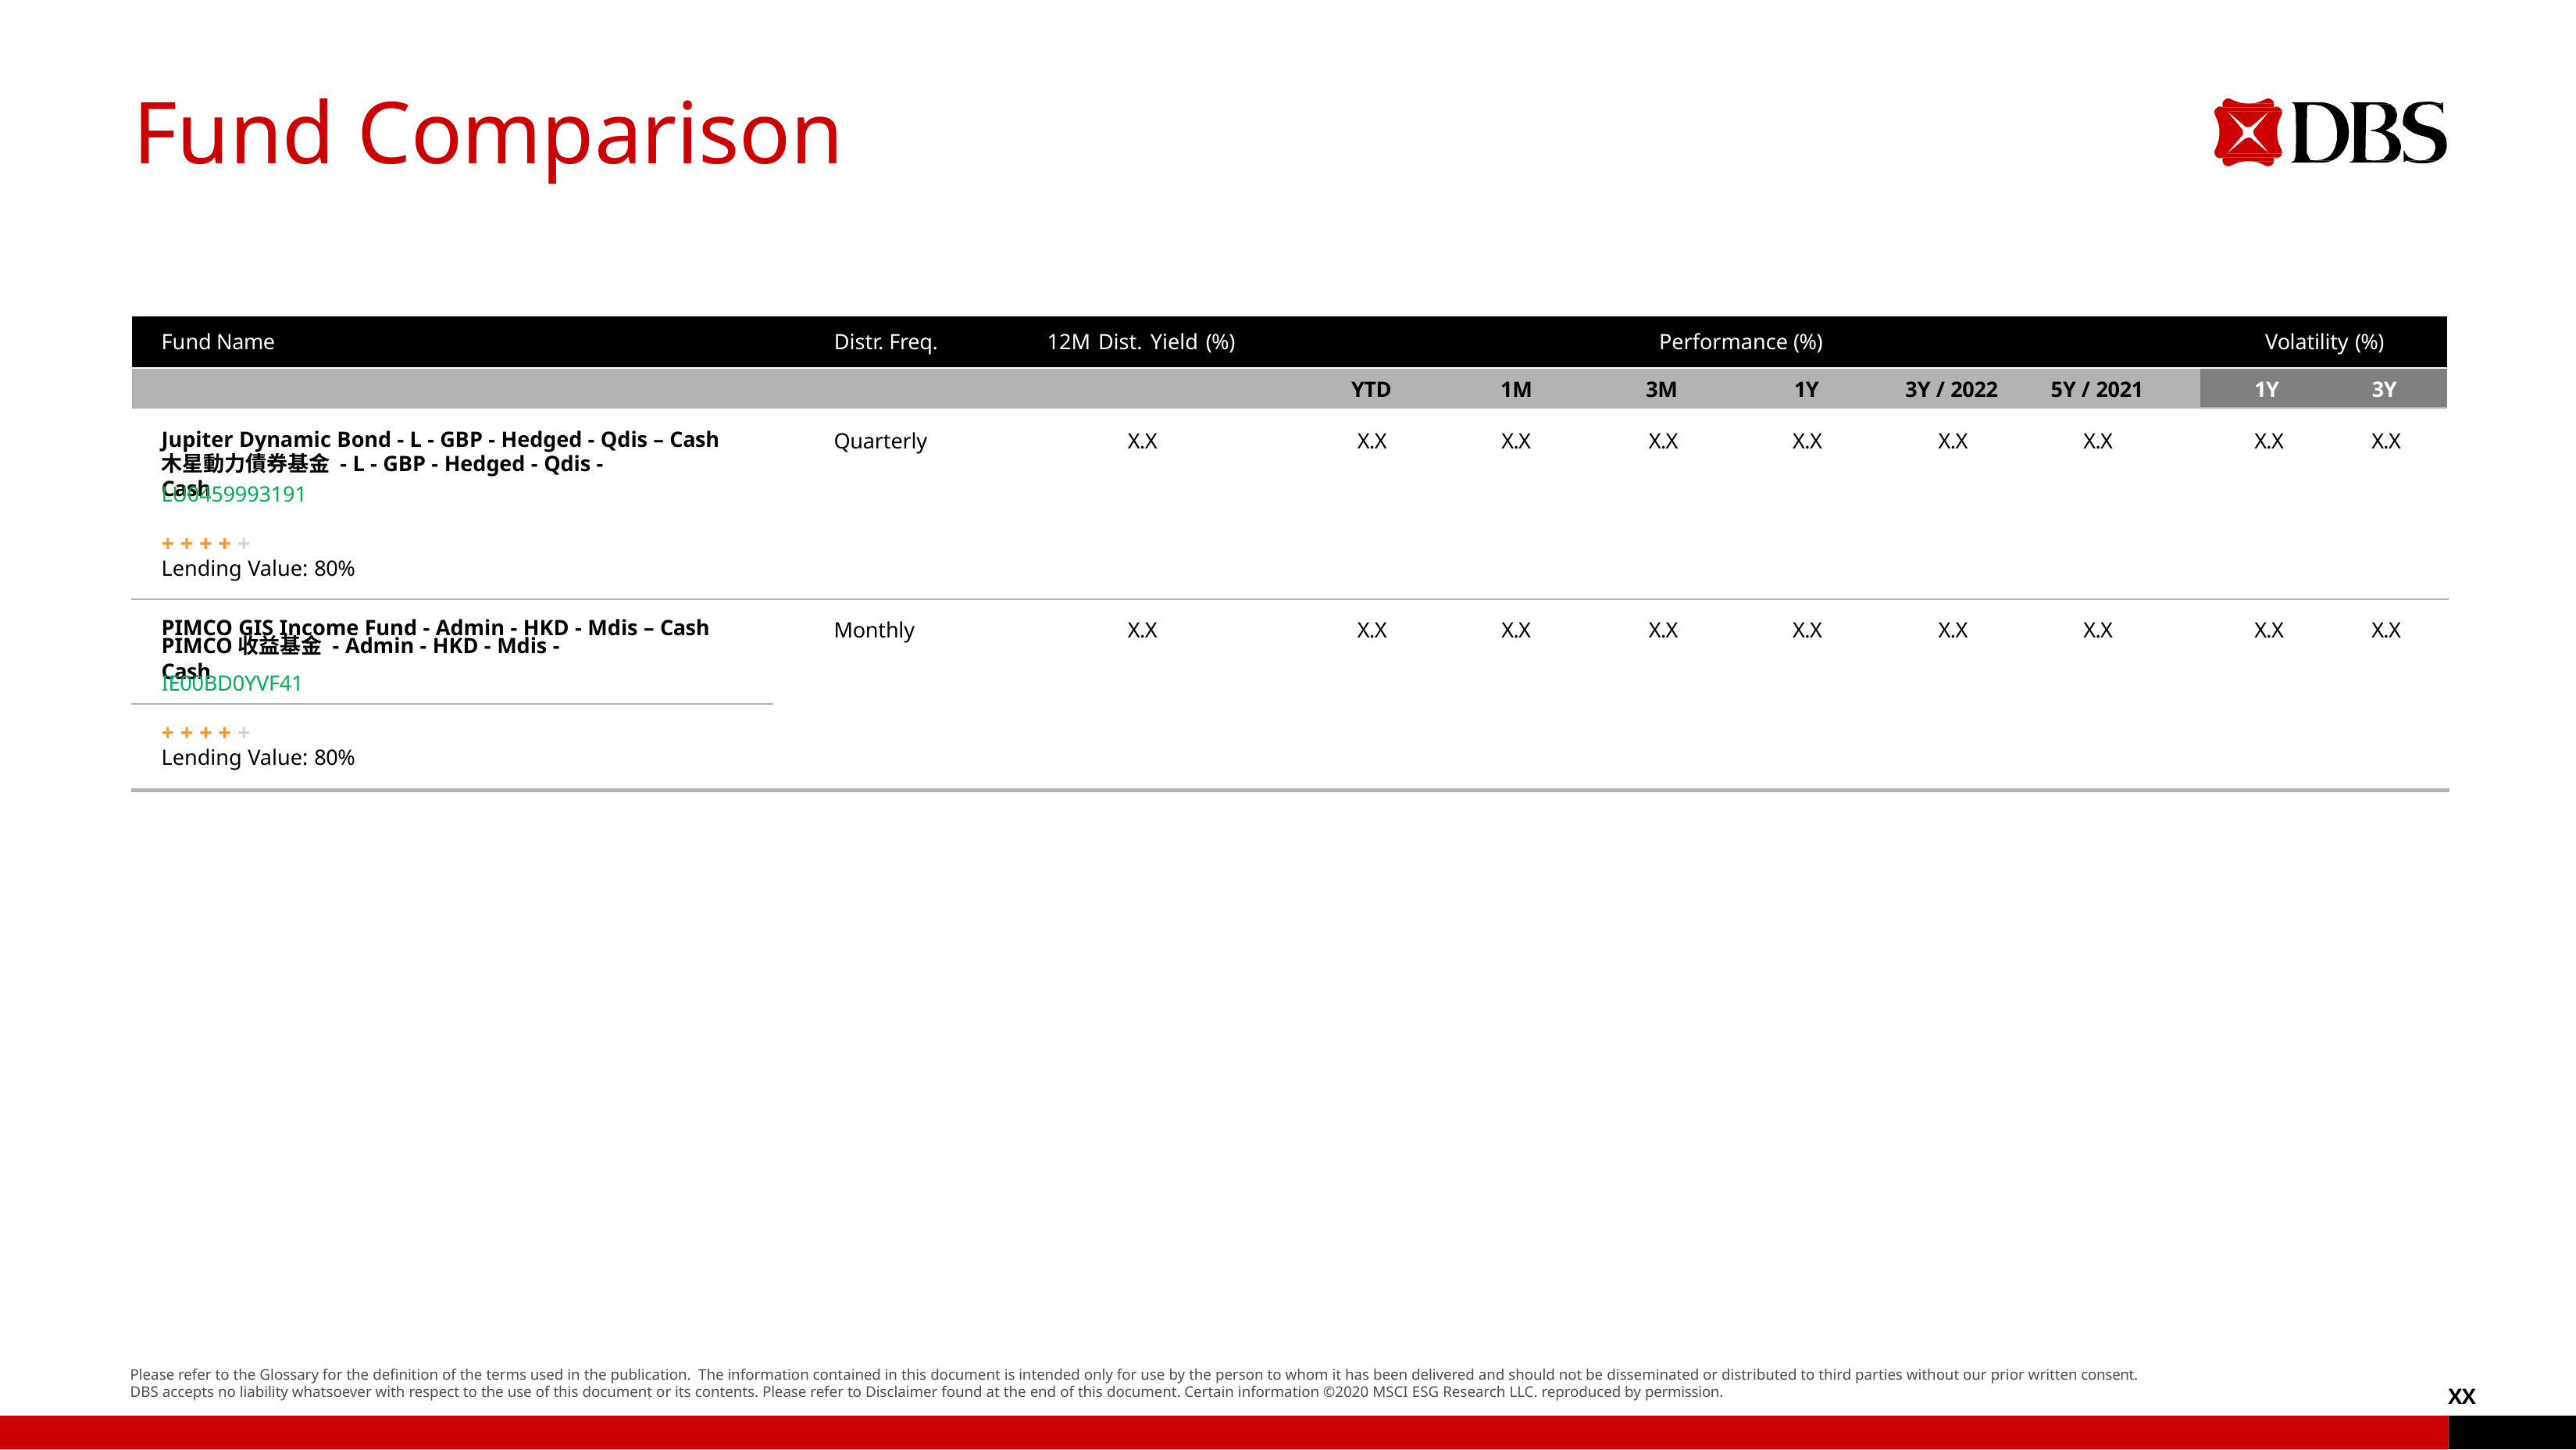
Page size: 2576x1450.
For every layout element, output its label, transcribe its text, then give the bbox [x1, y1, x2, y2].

table_header X.X [1029, 423, 1257, 598]
title Fund Comparison [127, 76, 1479, 321]
table_header Jupiter Dynamic Bond - L - GBP - Hedged - Qdis – Cash LU0459993191 [131, 423, 773, 515]
table_header X.X [2026, 423, 2206, 598]
footer XX [2446, 1379, 2477, 1412]
table_cell 3Y / 2022 [1864, 369, 2025, 407]
table_header Volatility [2200, 316, 2353, 367]
table_header Quarterly [773, 423, 1029, 598]
table_cell + + + + + [131, 515, 773, 598]
table_header X.X [1443, 423, 1589, 598]
table_header [1445, 316, 1589, 367]
table_header X.X [1589, 423, 1735, 598]
table_header Performance (%) [1589, 316, 1864, 367]
table_header [2025, 316, 2200, 367]
table_cell X.X [1589, 600, 1735, 771]
table_cell 3Y [2353, 369, 2447, 407]
table_cell + + + + + [131, 705, 773, 771]
table_cell X.X [1443, 600, 1589, 771]
table_header Distr. Freq. [555, 316, 995, 367]
table_header X.X [1880, 423, 2026, 598]
text_box [2403, 102, 2447, 164]
table_cell X.X [1029, 600, 1257, 771]
table_cell X.X [1257, 600, 1443, 771]
table_cell PIMCO GIS Income Fund - Admin - HKD - Mdis – Cash IE00BD0YVF41 [131, 600, 773, 703]
table_header Fund Name [132, 316, 555, 367]
table_header (%) [2353, 316, 2447, 367]
table_cell X.X [1880, 600, 2026, 771]
text_box [2349, 102, 2401, 163]
table_header [1864, 316, 2025, 367]
table_cell 5Y / 2021 [2025, 369, 2200, 407]
table_cell X.X [2206, 600, 2327, 771]
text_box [0, 1415, 2576, 1450]
table_cell X.X [2327, 600, 2449, 771]
table_header X.X [2327, 423, 2449, 598]
table_cell 3M [1589, 369, 1736, 407]
table_cell 1Y [2200, 369, 2353, 407]
table_cell Monthly [773, 600, 1029, 771]
table_header X.X [2206, 423, 2327, 598]
table_header [1293, 316, 1445, 367]
table_header 12M Dist. Yield (%) [995, 316, 1293, 367]
table_cell 1M [1445, 369, 1589, 407]
text_box Please refer to the Glossary for the deﬁnition of the terms used in the publication. The information contained in this document is intended only for use by the person to whom it has been delivered and should not be disseminated or distributed to third parties without our prior written consent. DBS accepts no liability whatsoever with respect to the use of this document or its contents. Please refer to Disclaimer found at the end of this document. Certain information ©2020 MSCI ESG Research LLC. reproduced by permission. [128, 1362, 2148, 1401]
table_header X.X [1257, 423, 1443, 598]
table_cell X.X [2026, 600, 2206, 771]
table_header X.X [1735, 423, 1880, 598]
table_cell X.X [1735, 600, 1880, 771]
table_cell YTD [132, 369, 1445, 407]
text_box [2291, 102, 2349, 163]
table_cell 1Y [1736, 369, 1864, 407]
text_box [2214, 98, 2282, 166]
